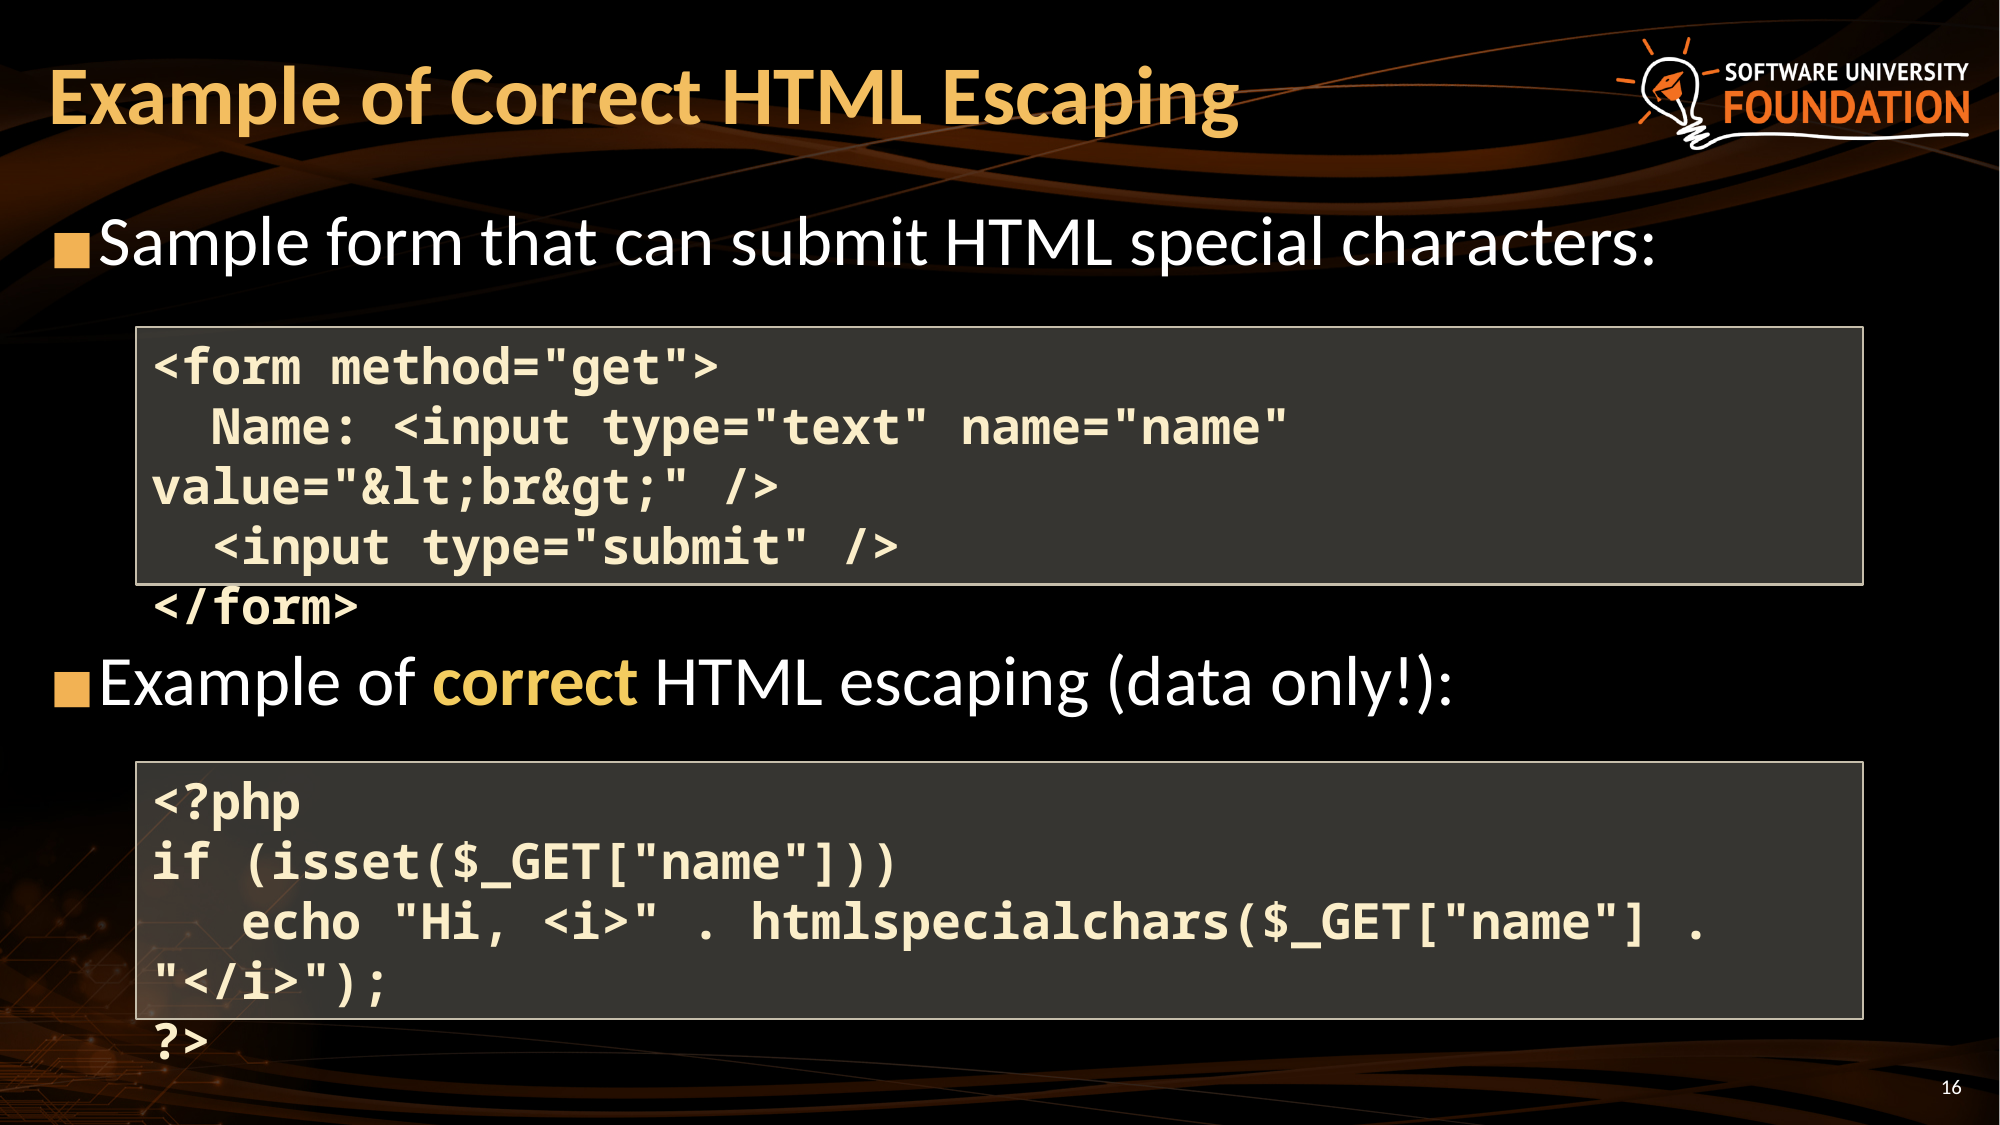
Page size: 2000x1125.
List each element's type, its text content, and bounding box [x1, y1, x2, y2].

title Example of Correct HTML Escaping [30, 6, 1602, 189]
text_box <form method="get"> Name: <input type="text" name="name" value="&lt;br&gt;" /> <input type="submit" /> </form> [135, 327, 1864, 585]
text_box <?php if (isset($_GET["name"])) echo "Hi, <i>" . htmlspecialchars($_GET["name"] . "</i>"); ?> [135, 761, 1864, 1020]
picture [0, 0, 2000, 1125]
list Sample form that can submit HTML special characters: Example of correct HTML escaping (data only!): [31, 188, 1968, 1103]
